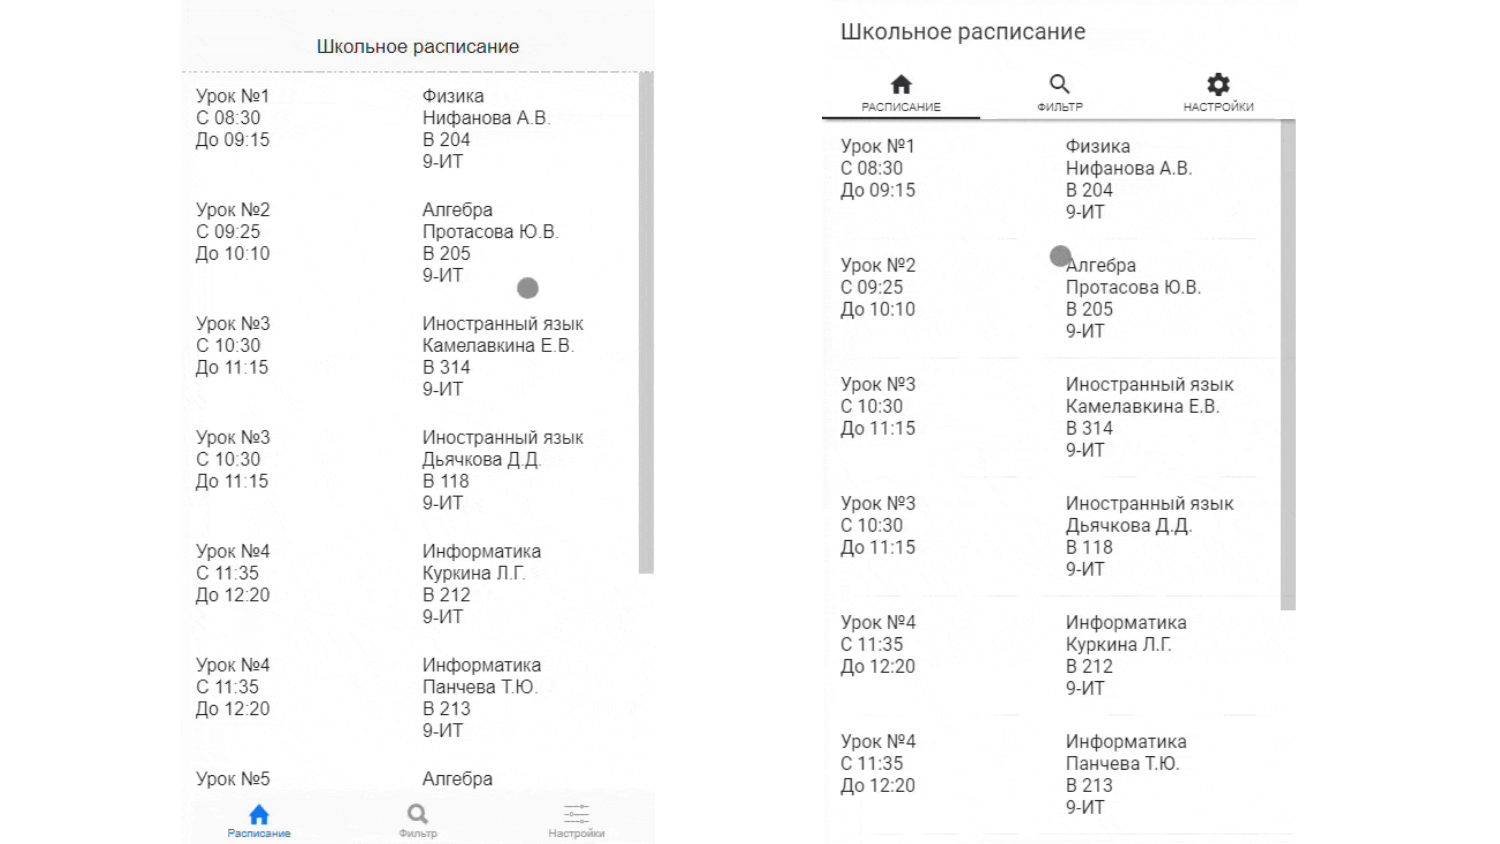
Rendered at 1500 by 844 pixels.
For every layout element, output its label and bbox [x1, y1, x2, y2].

picture [822, 0, 1298, 844]
picture [180, 0, 655, 844]
